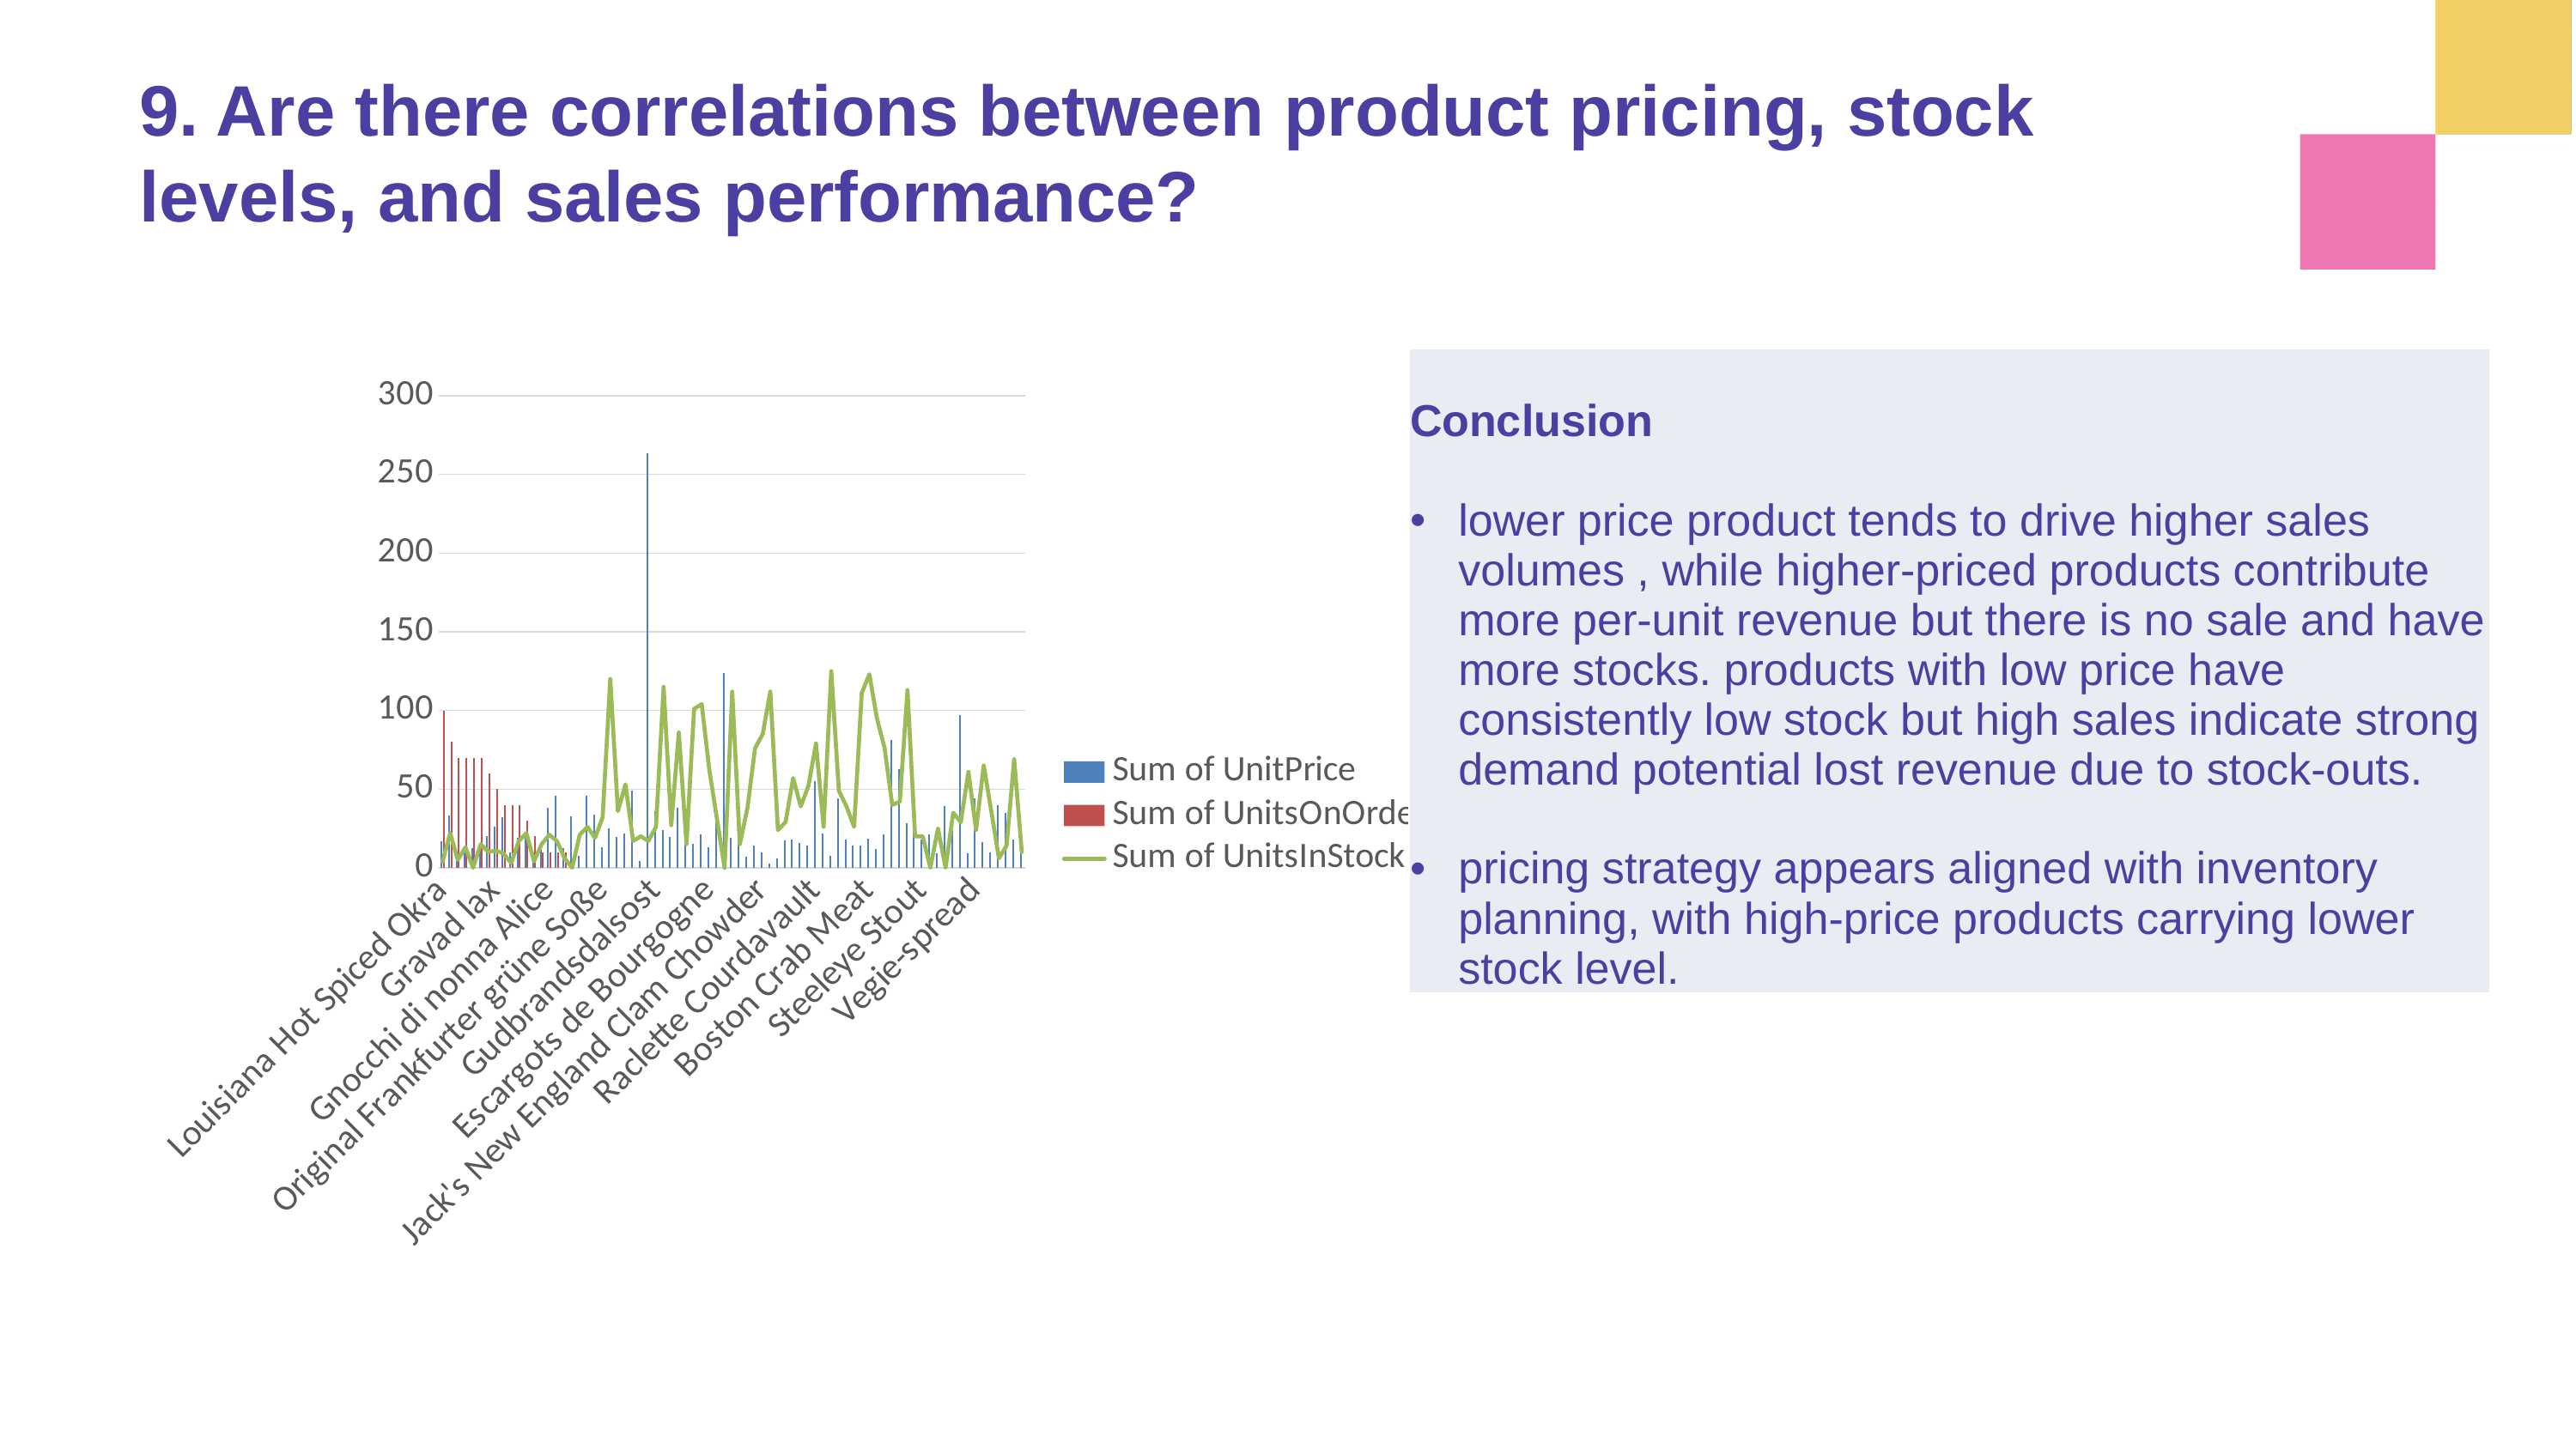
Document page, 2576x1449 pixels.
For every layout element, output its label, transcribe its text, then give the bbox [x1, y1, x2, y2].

chart [136, 359, 1449, 1272]
text_box [2300, 0, 2576, 270]
table_header Conclusion lower price product tends to drive higher sales volumes , while higher-priced products contribute more per-unit revenue but there is no sale and have more stocks. products with low price have consistently low stock but high sales indicate strong demand potential lost revenue due to stock-outs. pricing strategy appears aligned with inventory planning, with high-price products carrying lower stock level. [1410, 349, 2489, 992]
text_box 9. Are there correlations between product pricing, stock levels, and sales performance? [139, 64, 2265, 236]
